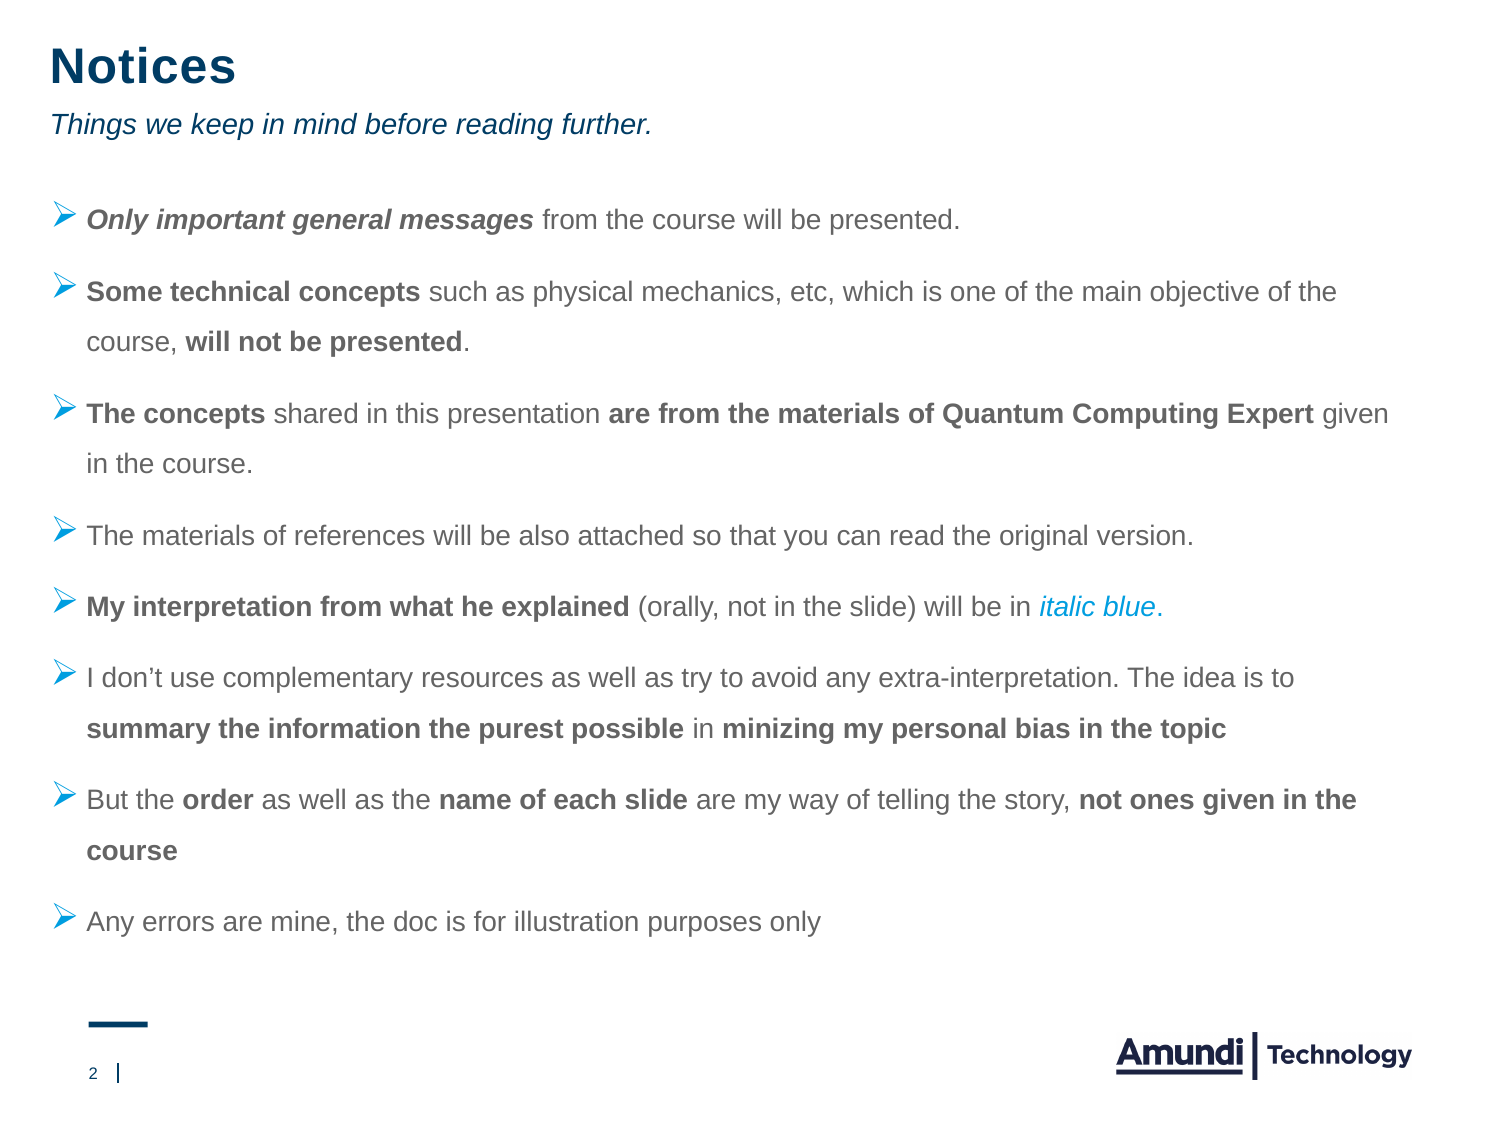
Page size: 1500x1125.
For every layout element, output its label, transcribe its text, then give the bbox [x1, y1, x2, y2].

slide_number 2 [88, 1062, 119, 1093]
list Things we keep in mind before reading further. [49, 105, 1412, 156]
title Notices [49, 40, 1412, 104]
list Only important general messages from the course will be presented. Some technical concepts such as physical mechanics, etc, which is one of the main objective of the course, will not be presented. The concepts shared in this presentation are from the materials of Quantum Computing Expert given in the course. The materials of references will be also attached so that you can read the original version. My interpretation from what he explained (orally, not in the slide) will be in italic blue. I don’t use complementary resources as well as try to avoid any extra-interpretation. The idea is to summary the information the purest possible in minizing my personal bias in the topic But the order as well as the name of each slide are my way of telling the story, not ones given in the course Any errors are mine, the doc is for illustration purposes only [49, 184, 1412, 954]
picture [1116, 1032, 1412, 1080]
